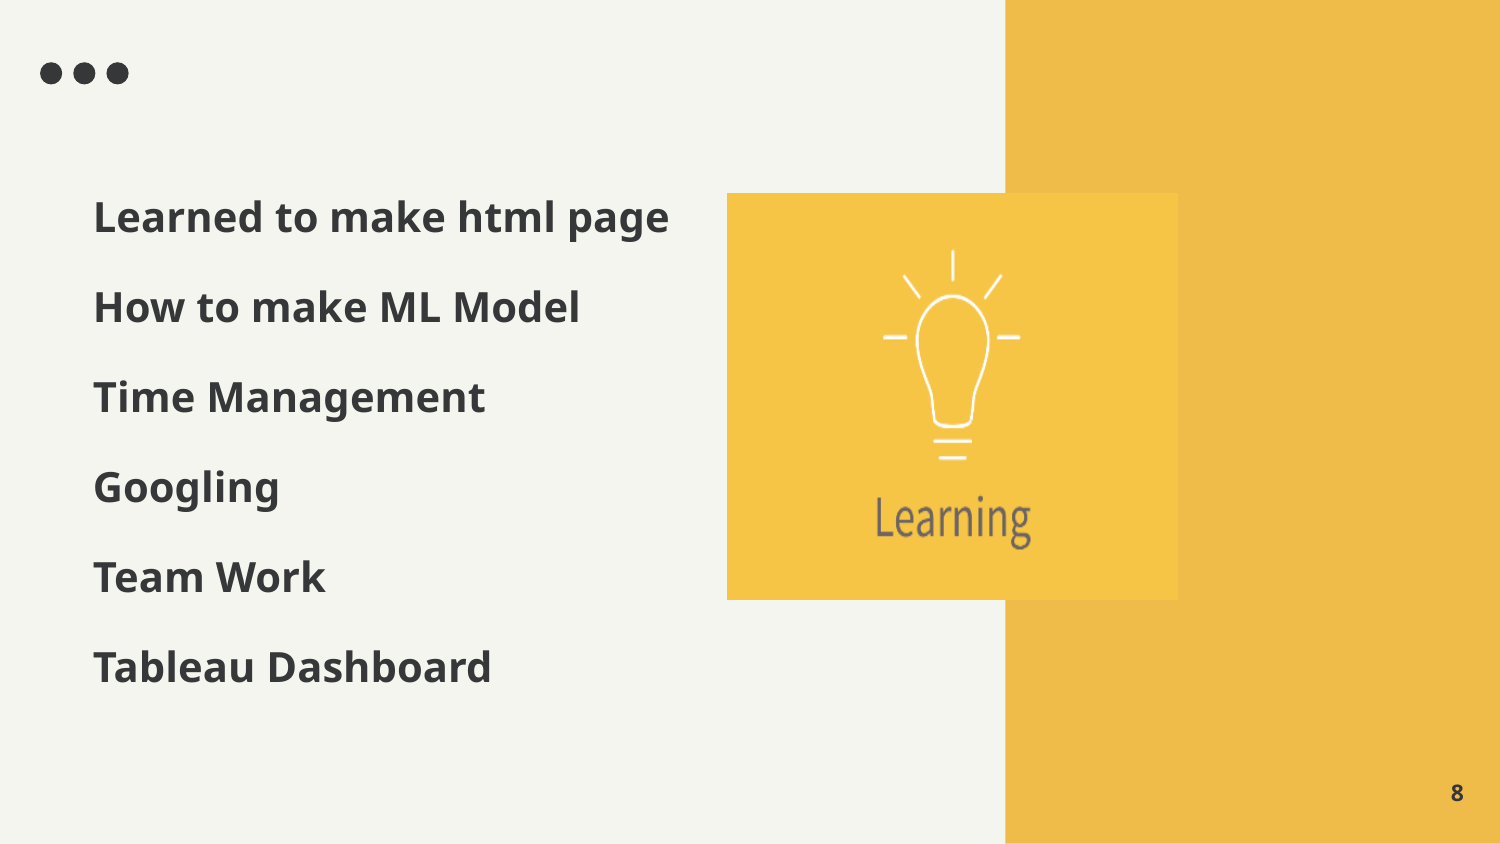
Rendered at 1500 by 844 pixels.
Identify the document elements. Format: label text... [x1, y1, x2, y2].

title Learned to make html page How to make ML Model Time Management Googling Team Work Tableau Dashboard [92, 460, 697, 692]
slide_number 8 [1374, 779, 1464, 809]
text_box [1005, 0, 1500, 844]
picture [727, 193, 1178, 601]
